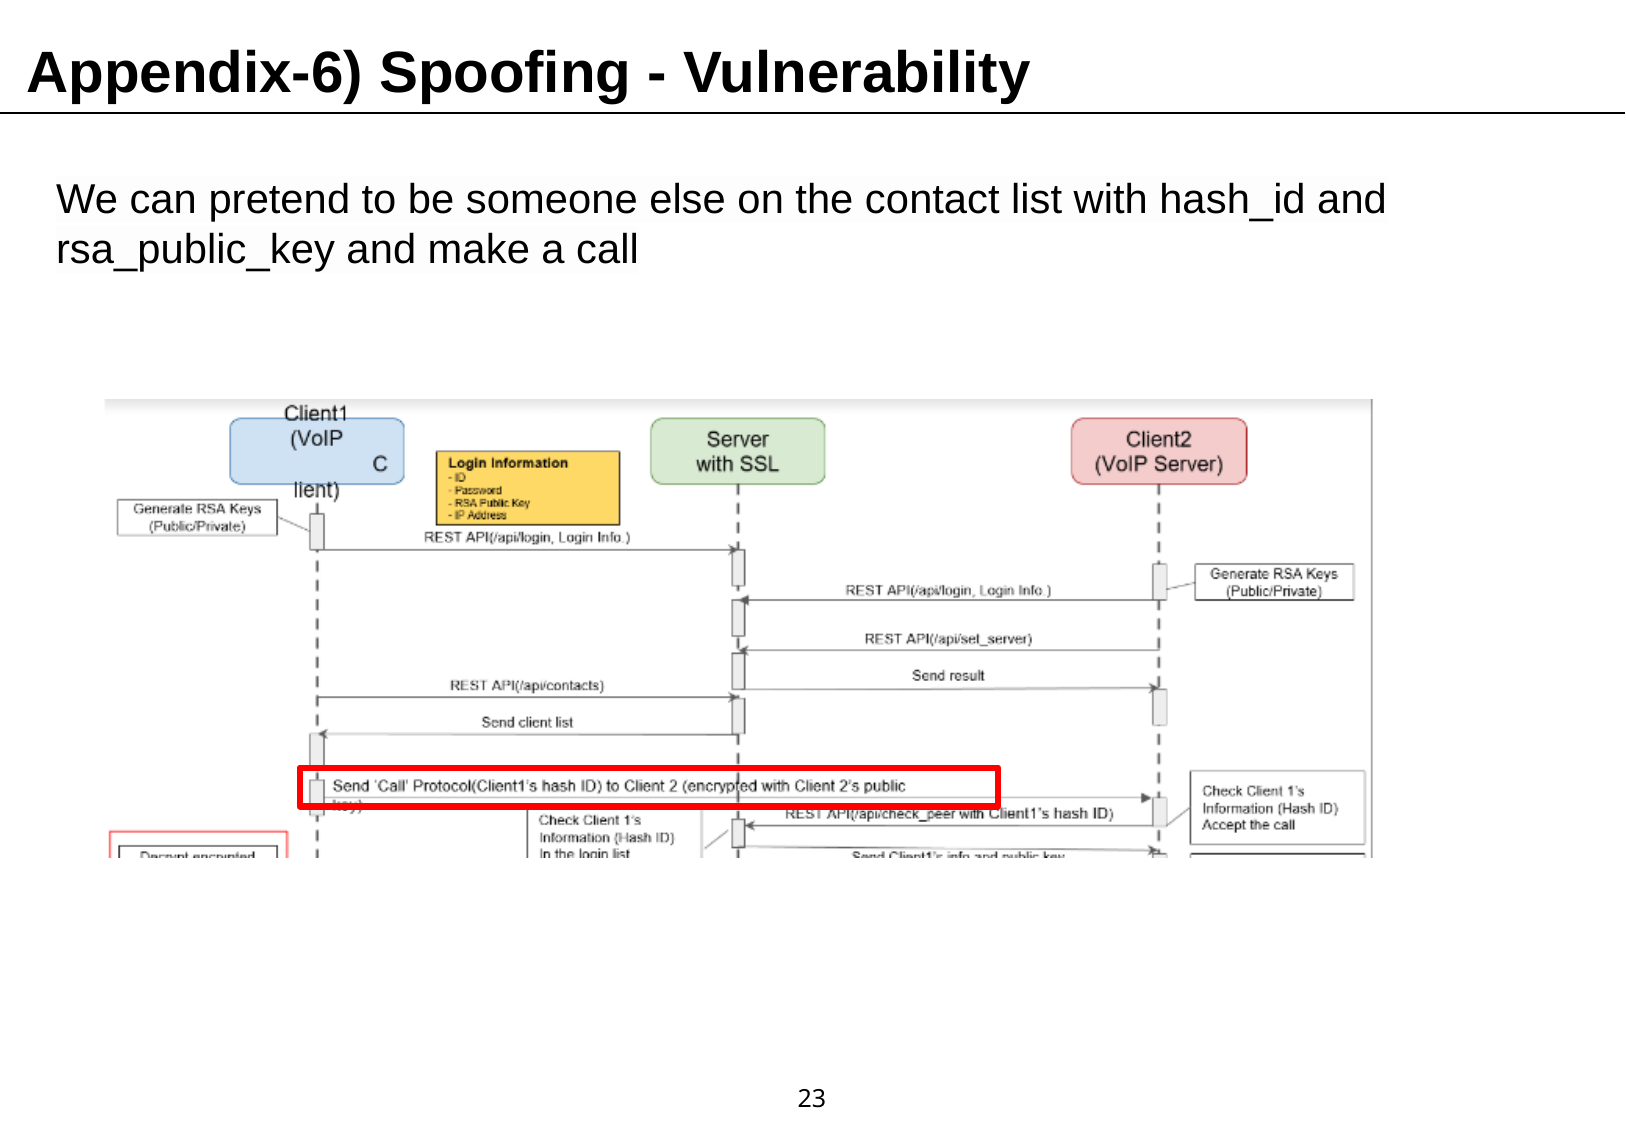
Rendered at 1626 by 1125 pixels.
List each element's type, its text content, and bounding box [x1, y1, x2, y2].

slide_number ‹#› [622, 1069, 1002, 1125]
text_box We can pretend to be someone else on the contact list with hash_id and rsa_public_key and make a call [41, 157, 1584, 873]
picture [103, 399, 1376, 858]
text_box Appendix-6) Spoofing - Vulnerability [11, 12, 1183, 112]
